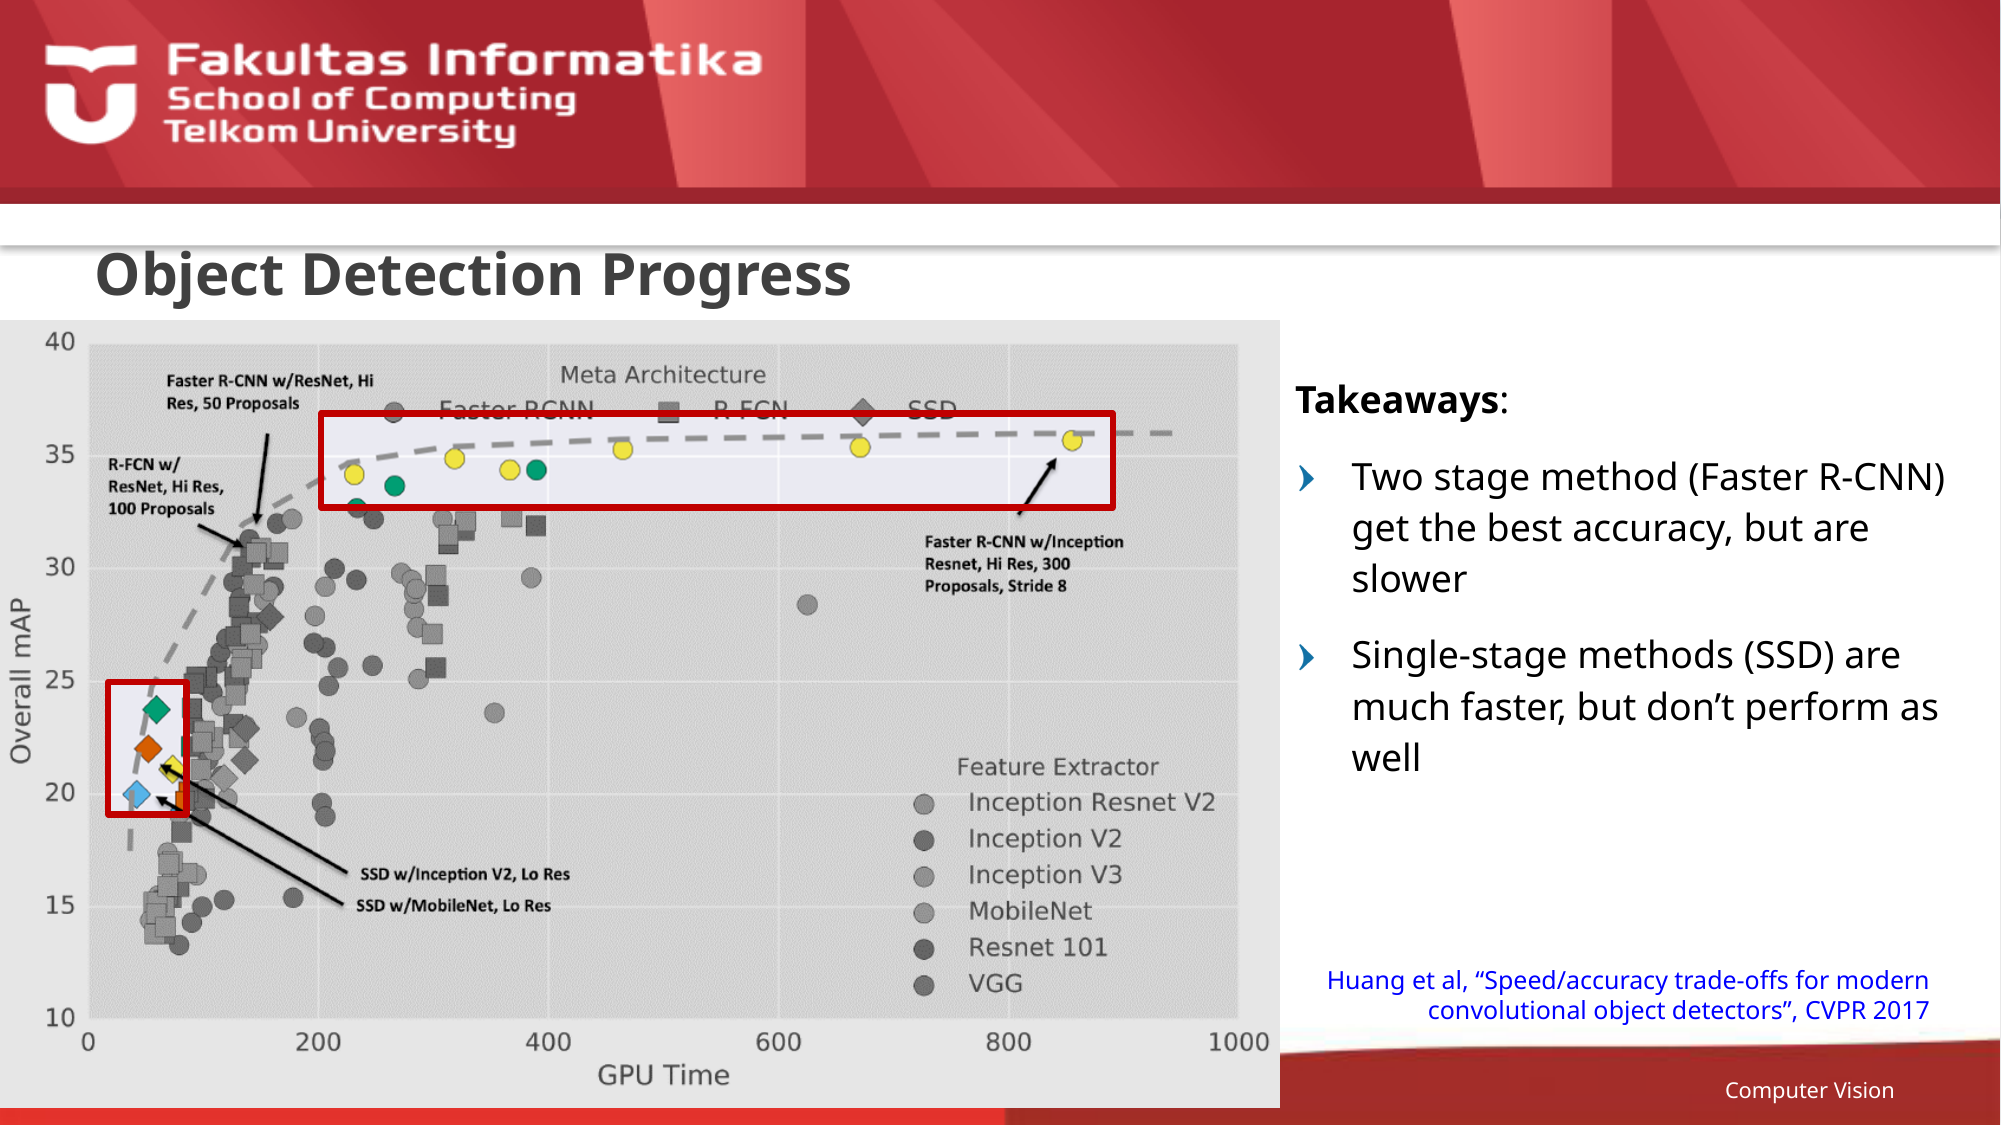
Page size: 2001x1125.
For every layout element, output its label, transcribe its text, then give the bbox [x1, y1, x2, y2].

list Computer Vision [1185, 1058, 1911, 1119]
picture [0, 0, 2001, 1125]
list Takeaways: Two stage method (Faster R-CNN) get the best accuracy, but are slower Single-stage methods (SSD) are much faster, but don’t perform as well [1284, 362, 1971, 990]
picture [1294, 457, 1317, 493]
picture [1294, 636, 1317, 672]
text_box Huang et al, “Speed/accuracy trade-offs for modern convolutional object detectors”, CVPR 2017 [1284, 957, 1946, 1032]
title Object Detection Progress [79, 219, 1901, 325]
